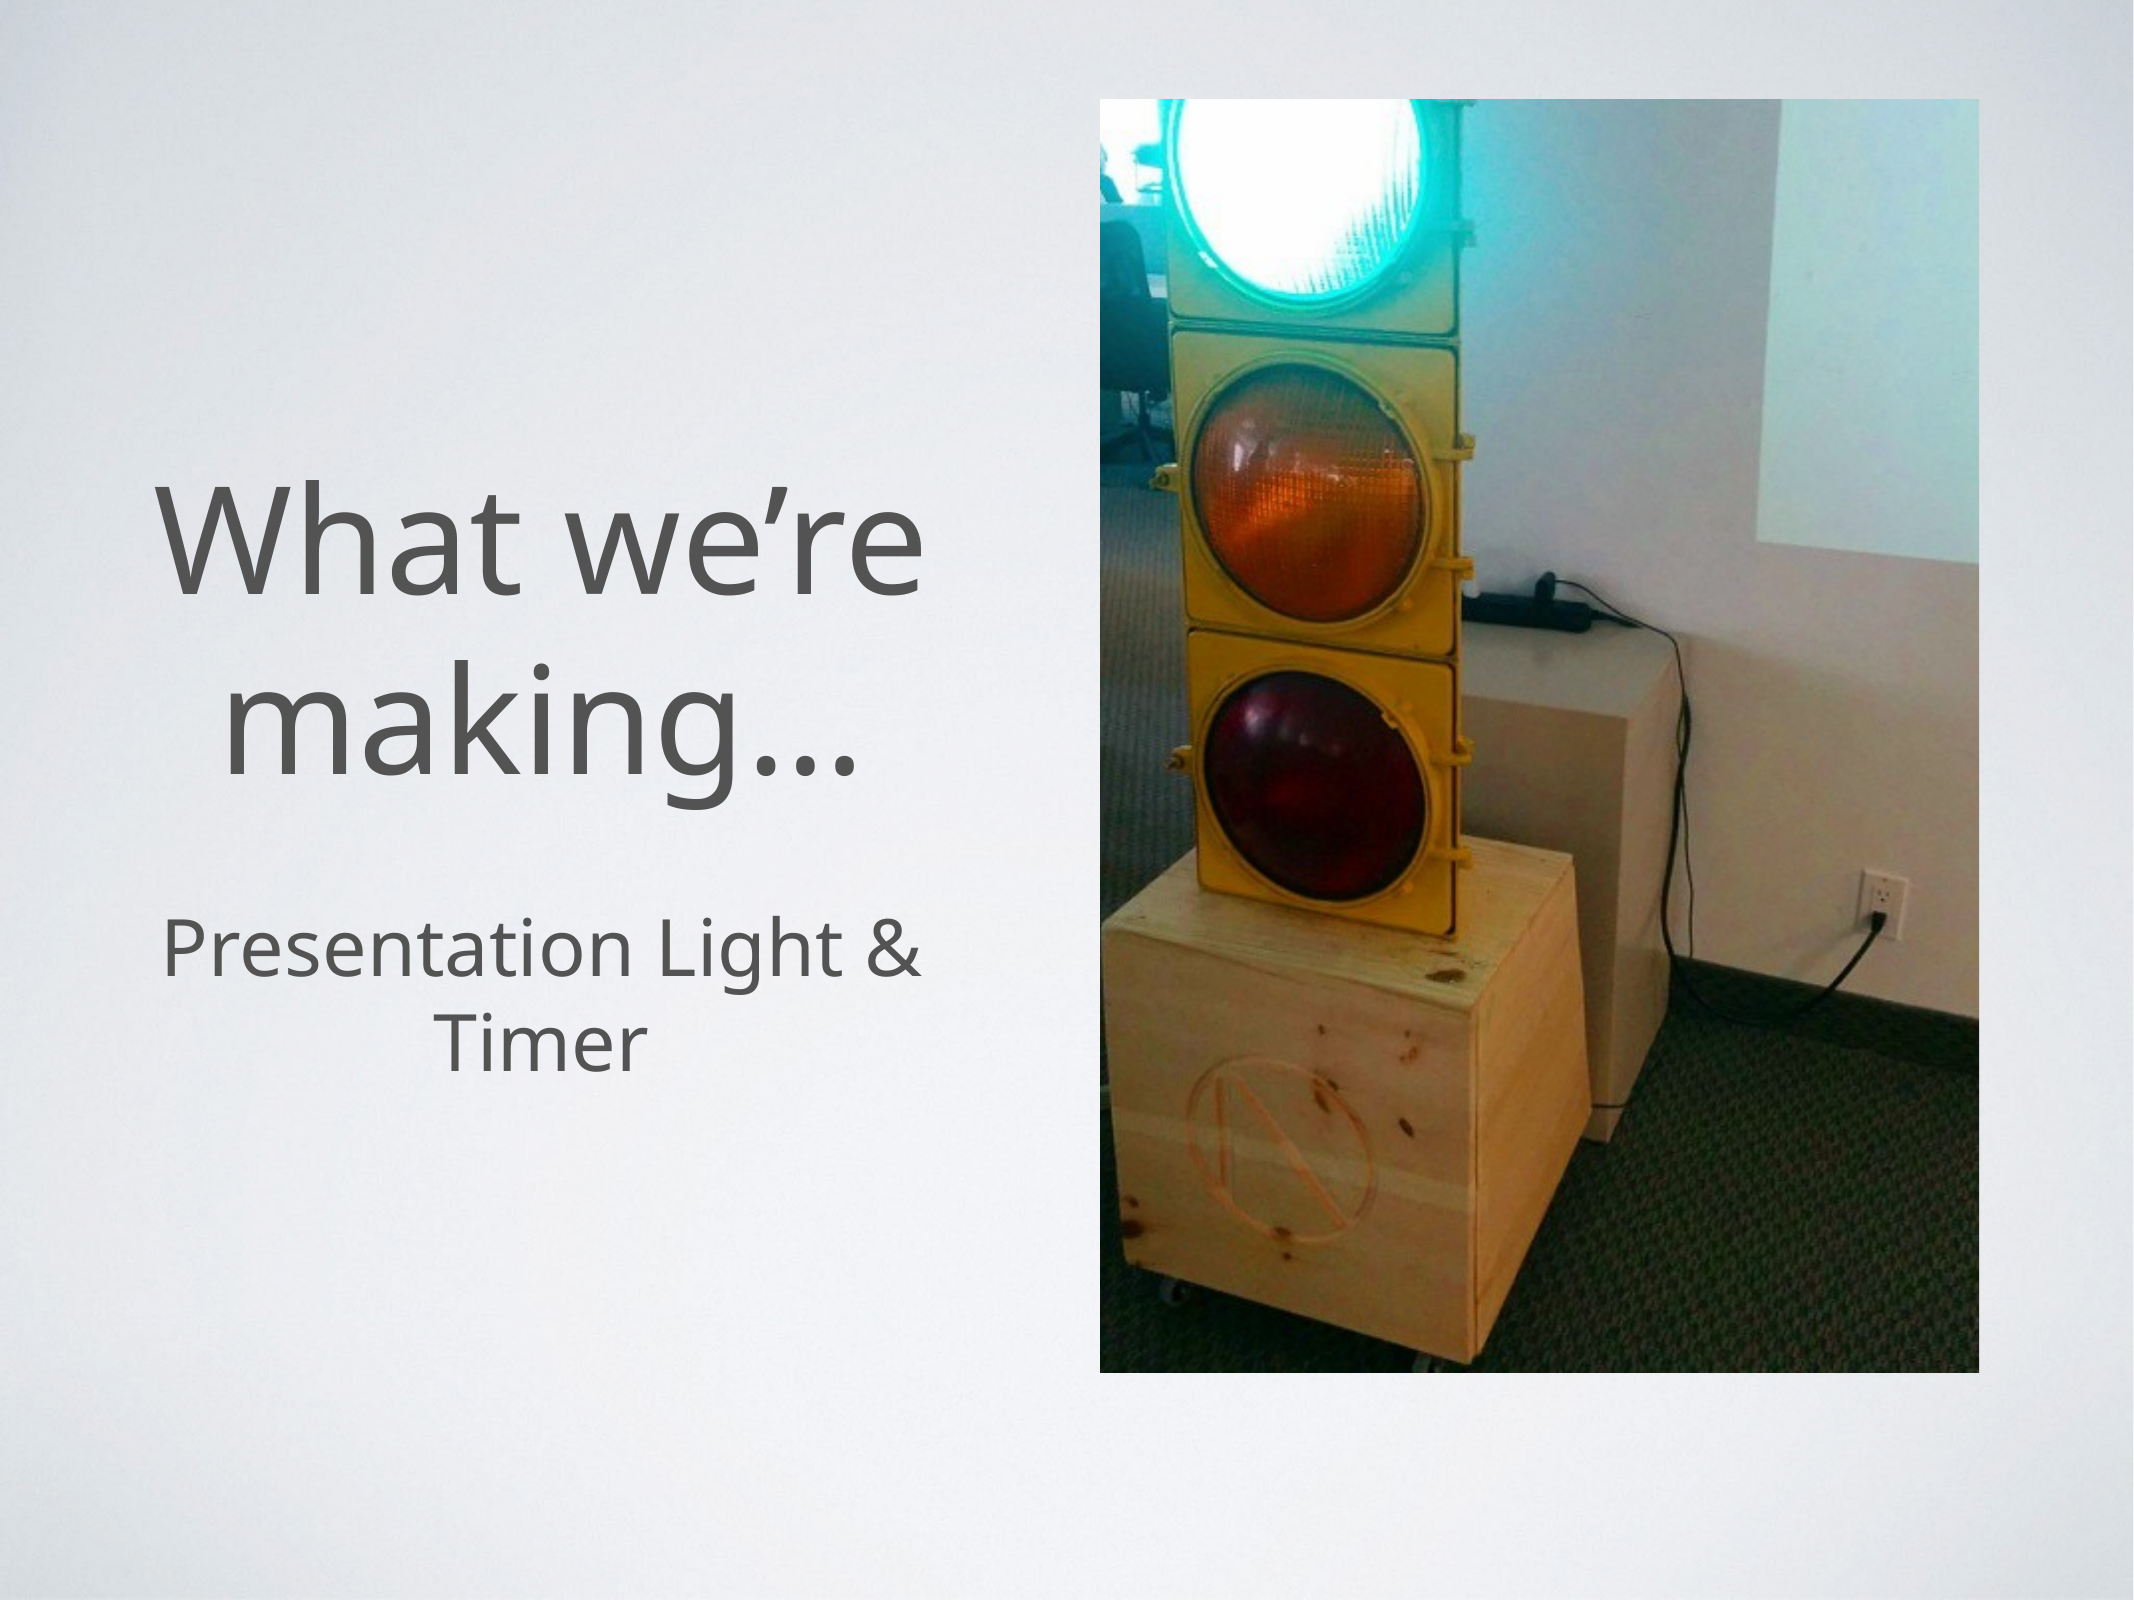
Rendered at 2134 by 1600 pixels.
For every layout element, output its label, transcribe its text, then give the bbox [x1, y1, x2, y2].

picture [0, 0, 2134, 1600]
list Presentation Light & Timer [57, 801, 1026, 1441]
title What we’re making… [57, 166, 1026, 801]
